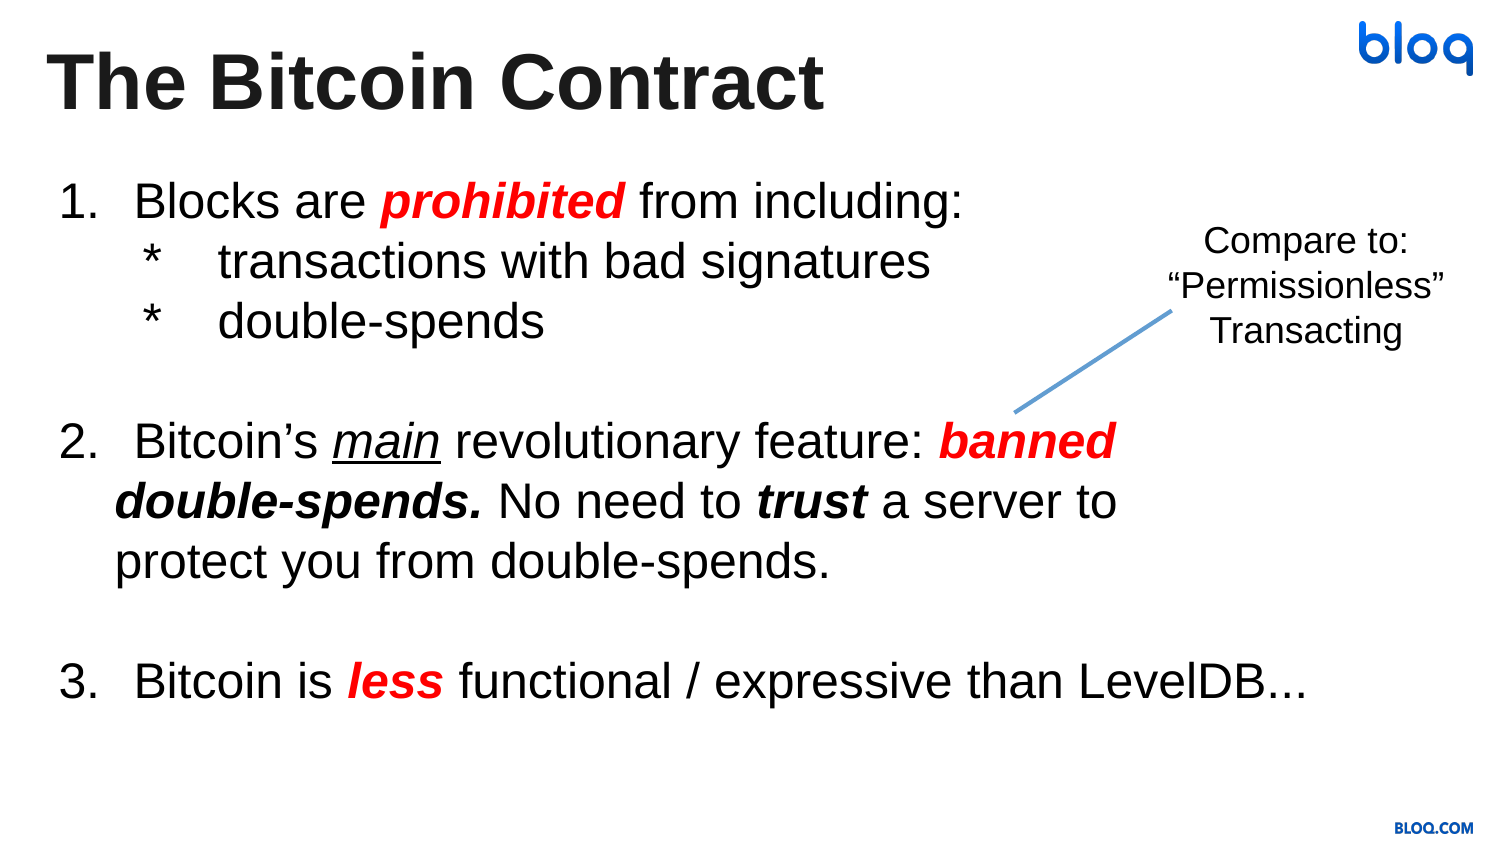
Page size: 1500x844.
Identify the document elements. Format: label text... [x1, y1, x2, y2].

title The Bitcoin Contract [38, 0, 1390, 134]
picture [1395, 822, 1473, 834]
text_box Compare to: “Permissionless” Transacting [1136, 208, 1477, 359]
text_box Blocks are prohibited from including: * transactions with bad signatures * double-spends Bitcoin’s main revolutionary feature: banned double-spends. No need to trust a server to protect you from double-spends. Bitcoin is less functional / expressive than LevelDB... [43, 160, 1332, 716]
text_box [1014, 310, 1172, 414]
picture [1359, 21, 1473, 77]
